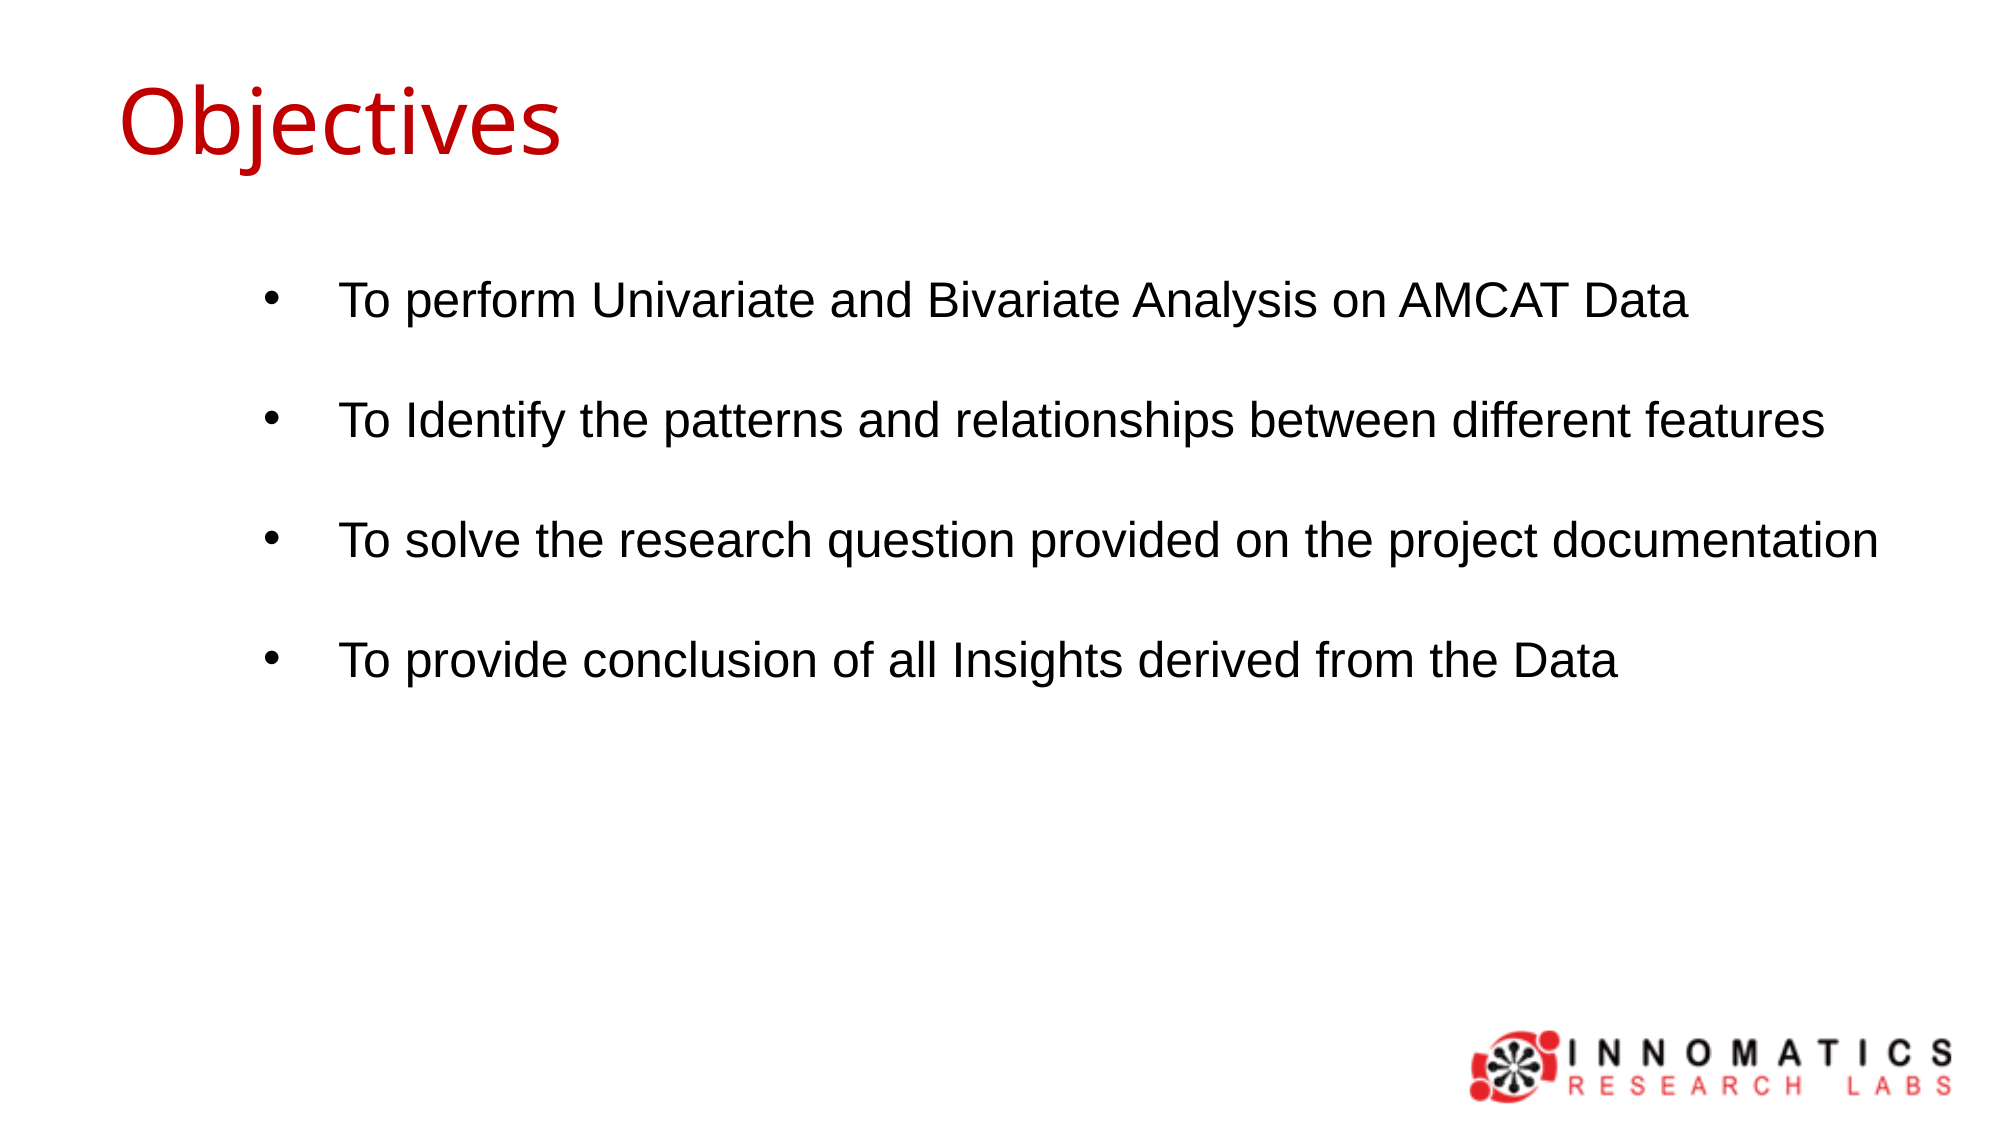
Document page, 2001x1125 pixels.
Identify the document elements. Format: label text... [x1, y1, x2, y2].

text_box To perform Univariate and Bivariate Analysis on AMCAT Data To Identify the patterns and relationships between different features To solve the research question provided on the project documentation To provide conclusion of all Insights derived from the Data [248, 259, 1896, 695]
text_box Objectives [102, 55, 1898, 182]
picture [1445, 1014, 1975, 1125]
